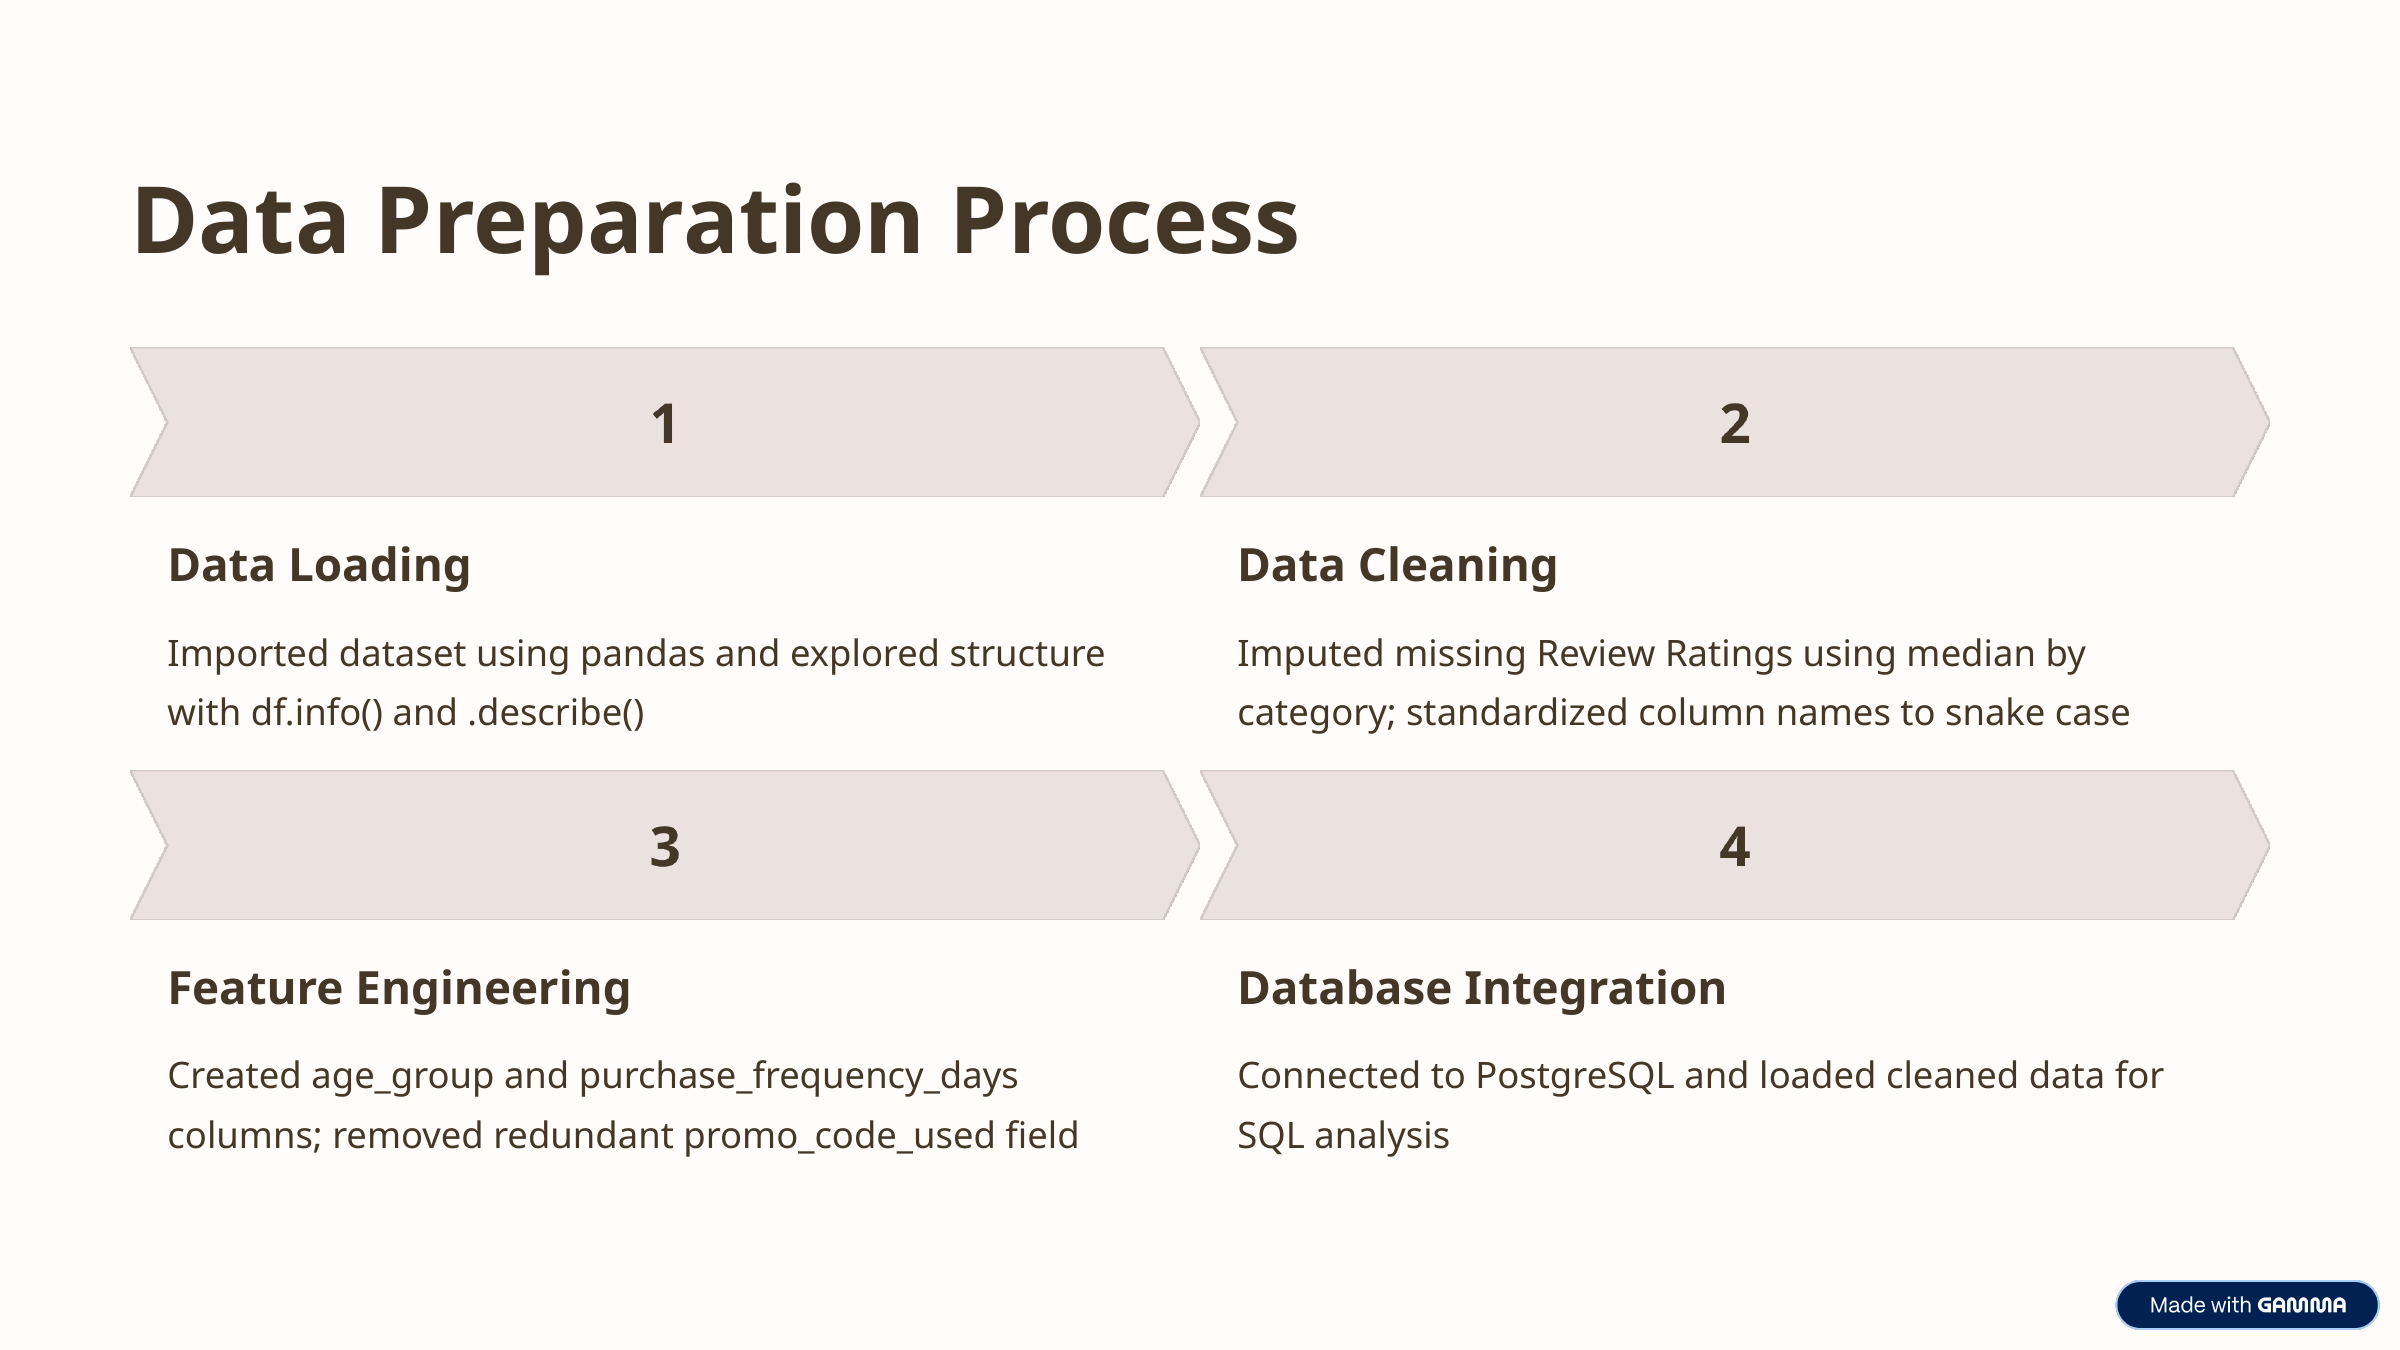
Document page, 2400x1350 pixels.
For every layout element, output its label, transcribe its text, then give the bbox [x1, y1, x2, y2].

text_box Data Loading [167, 533, 633, 592]
text_box Created age_group and purchase_frequency_days columns; removed redundant promo_code_used field [167, 1036, 1163, 1156]
text_box Data Cleaning [1237, 533, 1703, 592]
text_box Imputed missing Review Ratings using median by category; standardized column names to snake case [1237, 613, 2233, 733]
text_box Connected to PostgreSQL and loaded cleaned data for SQL analysis [1237, 1036, 2233, 1156]
picture [130, 770, 2270, 920]
picture [130, 347, 2270, 497]
text_box Feature Engineering [167, 956, 633, 1015]
text_box Data Preparation Process [130, 156, 1119, 274]
text_box Database Integration [1237, 956, 1703, 1015]
picture [2106, 1271, 2389, 1339]
text_box Imported dataset using pandas and explored structure with df.info() and .describe() [167, 613, 1163, 733]
